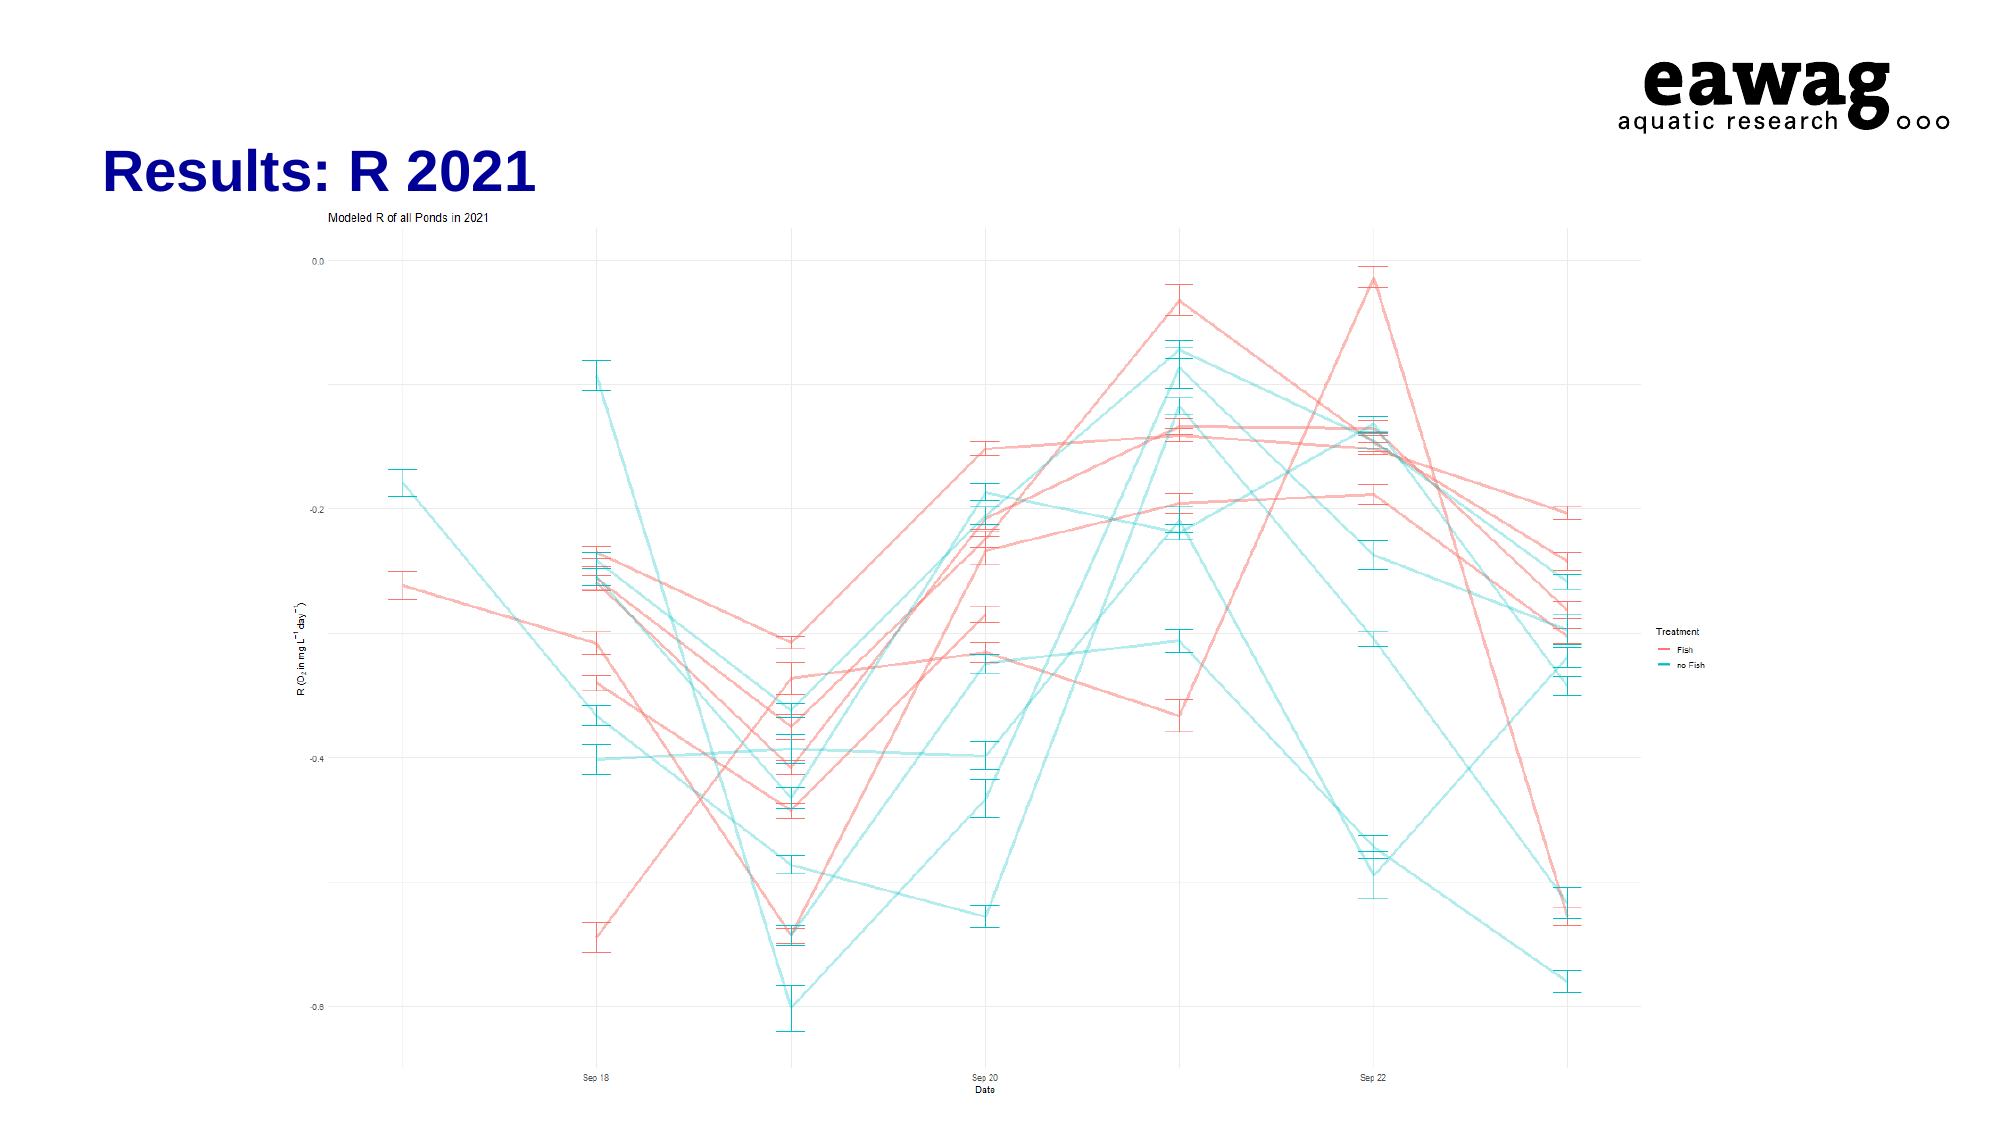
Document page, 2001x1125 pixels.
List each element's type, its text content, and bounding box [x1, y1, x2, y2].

picture [285, 206, 1714, 1099]
title Results: R 2021 [102, 141, 1945, 207]
